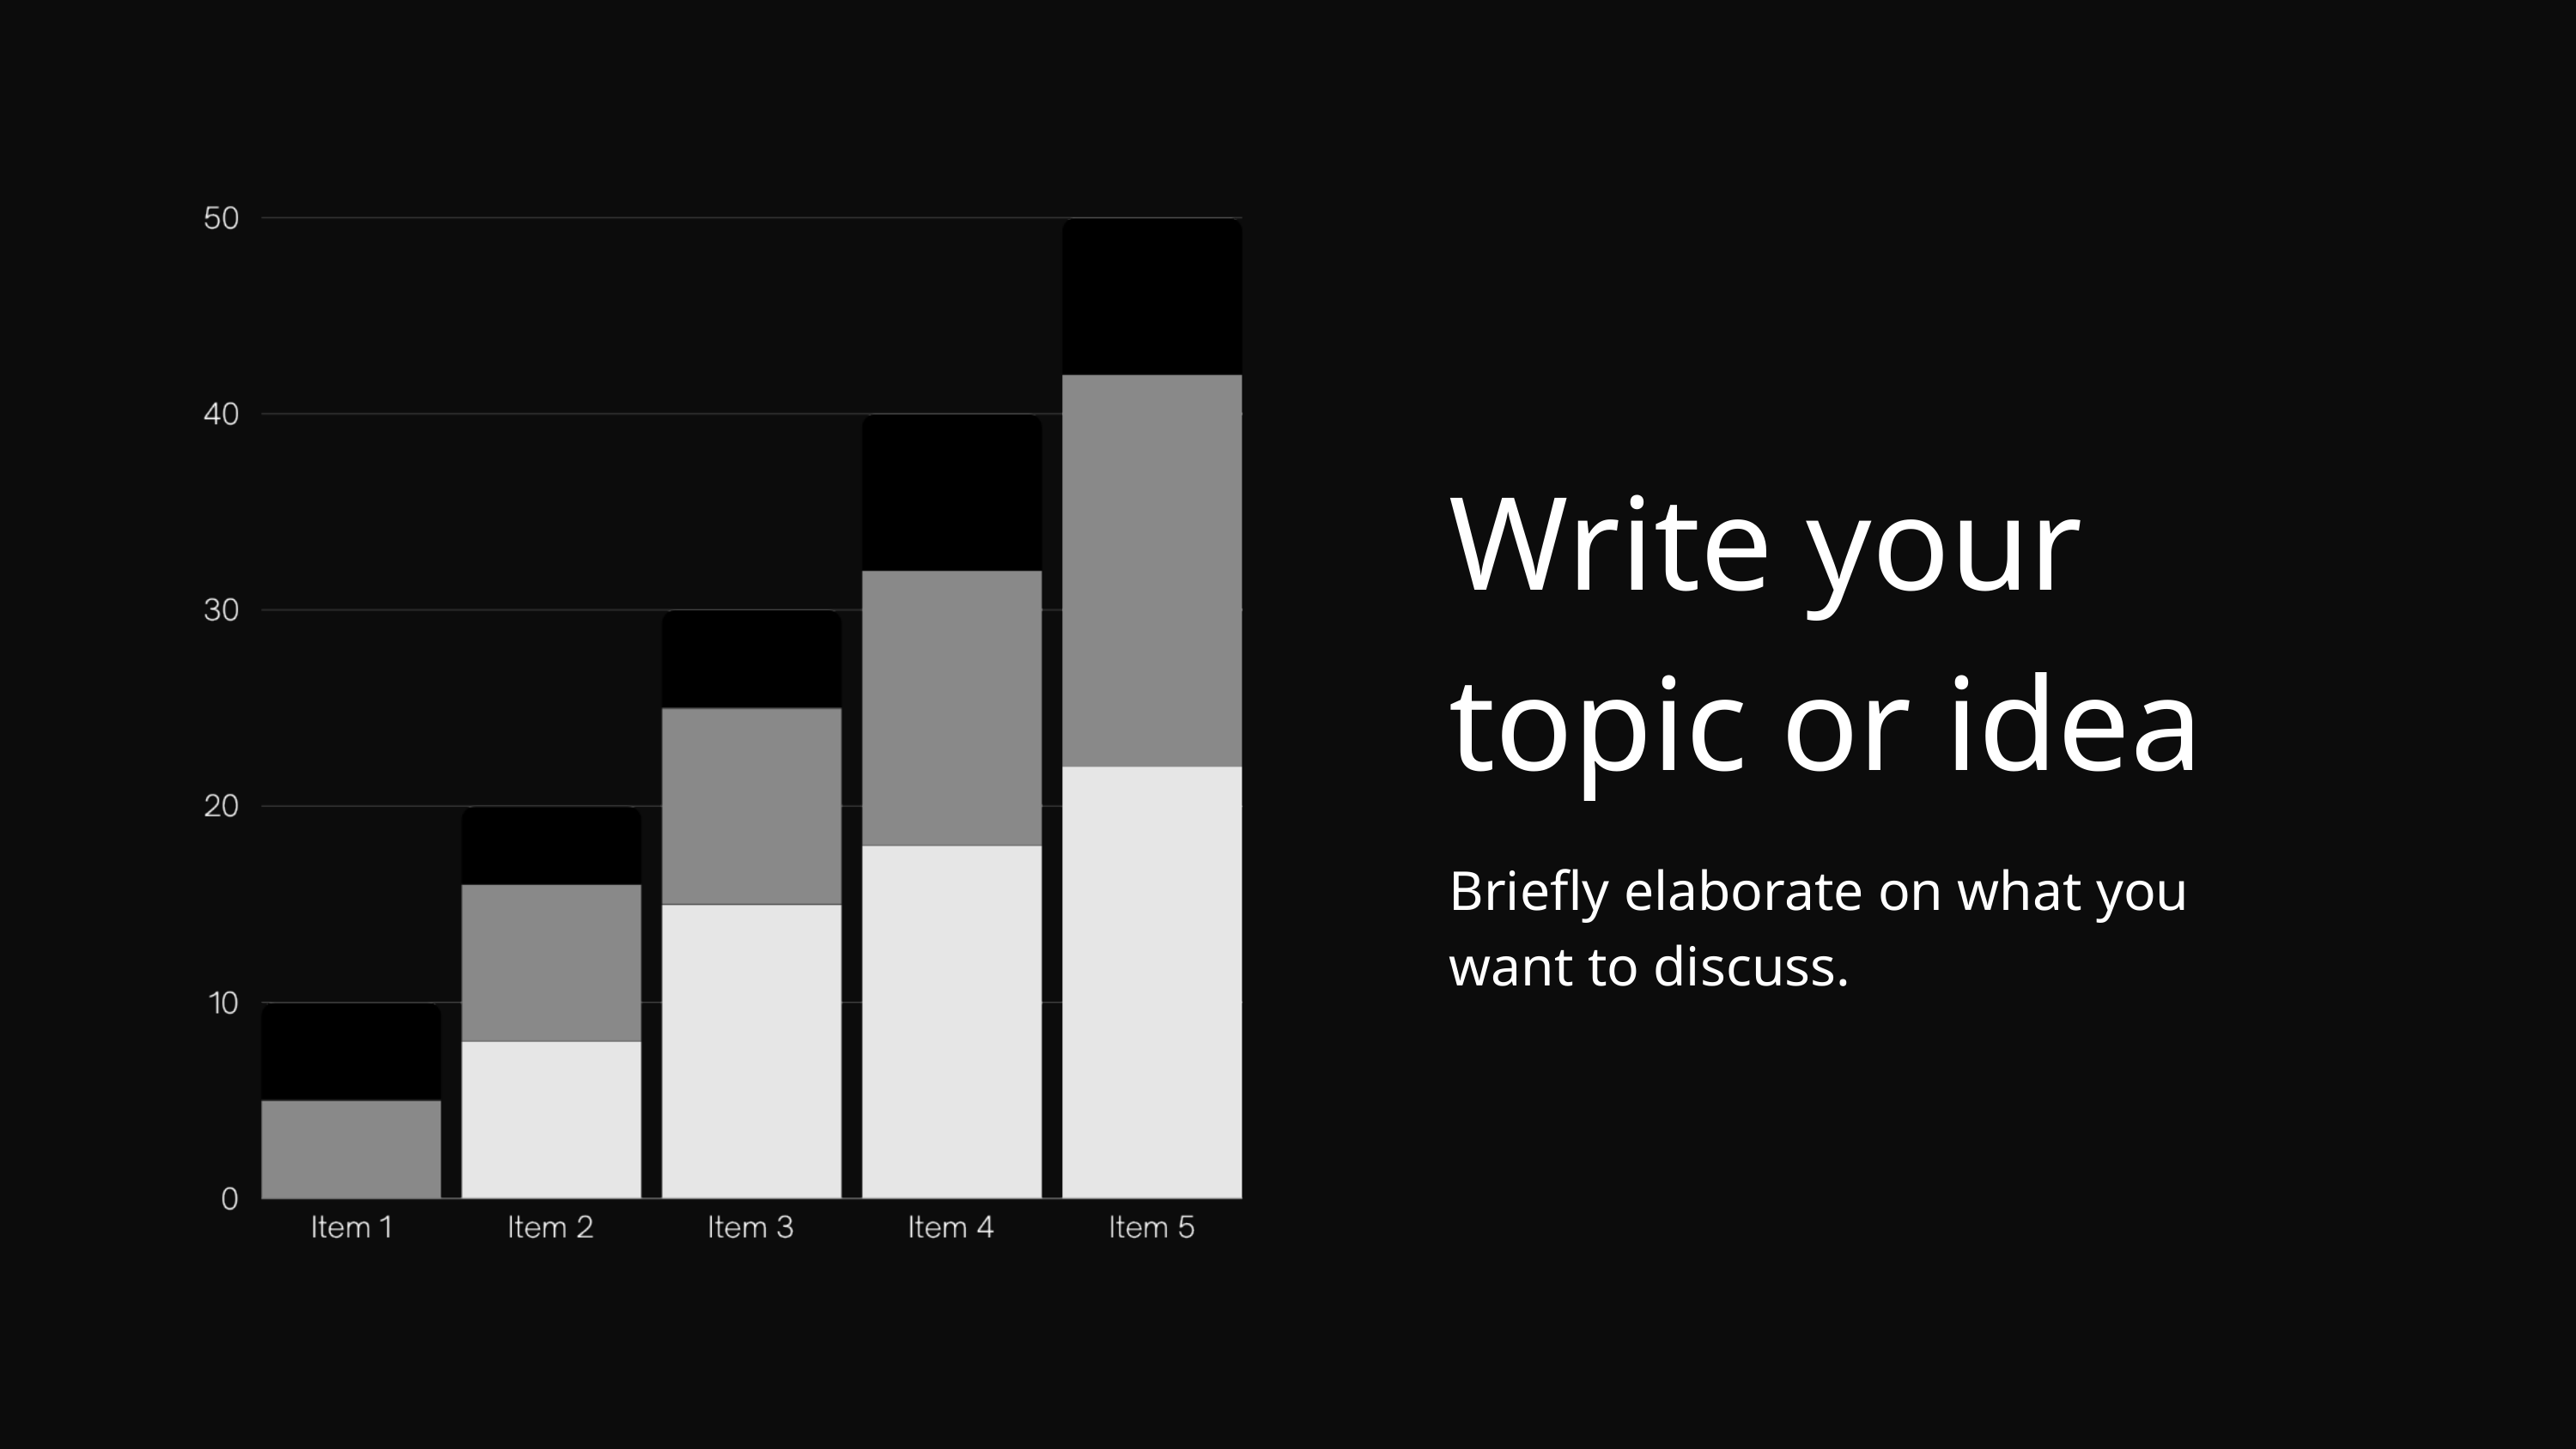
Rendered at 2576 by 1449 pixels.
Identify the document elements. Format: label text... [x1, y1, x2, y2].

text_box Briefly elaborate on what you want to discuss. [1449, 846, 2232, 997]
text_box Write your topic or idea [1449, 435, 2375, 797]
picture [96, 96, 1348, 1353]
